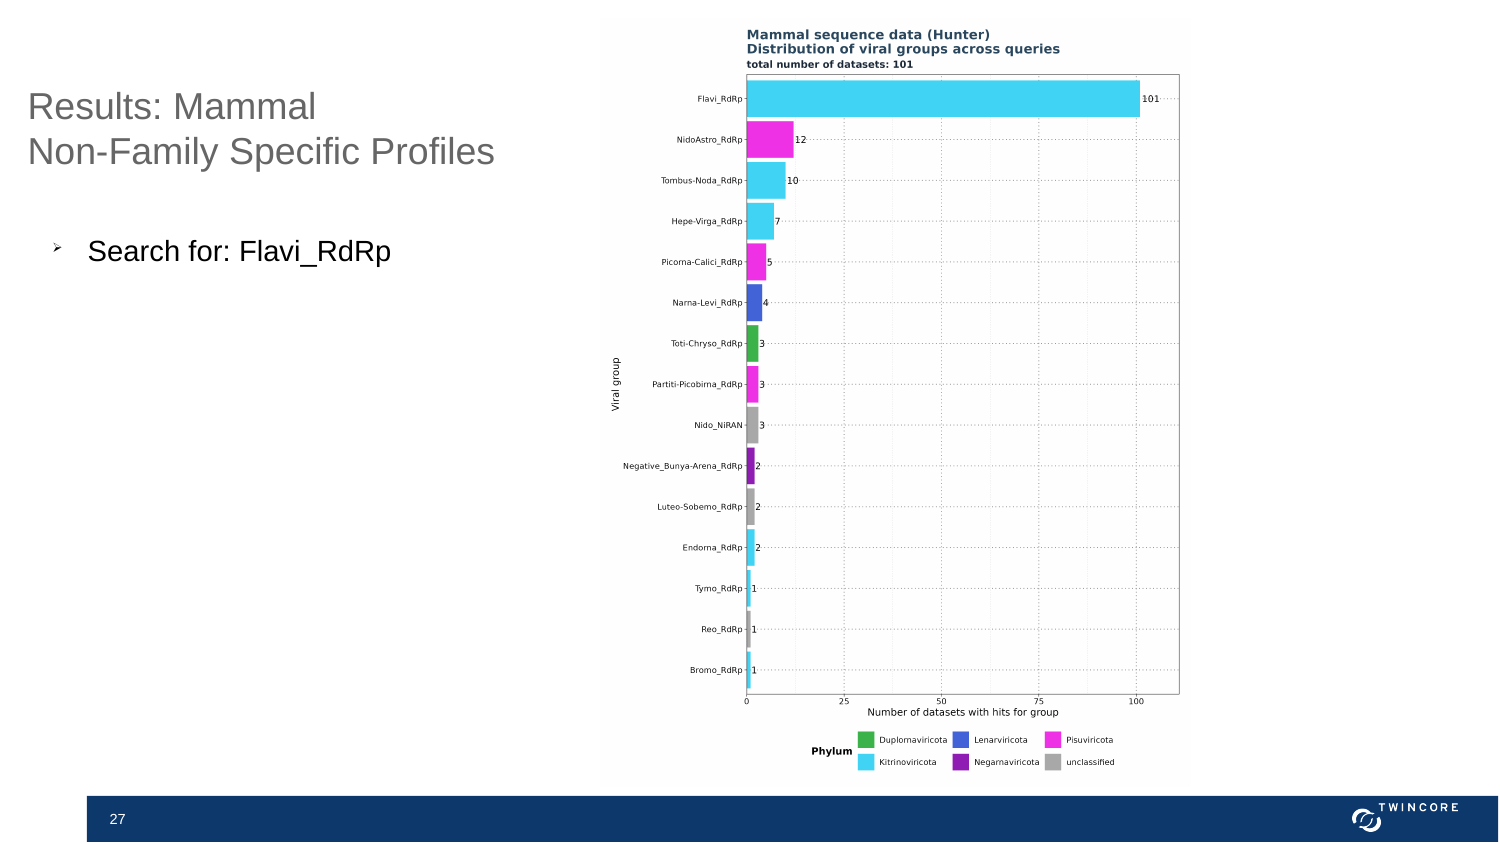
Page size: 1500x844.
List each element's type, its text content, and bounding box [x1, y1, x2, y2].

text_box Results: Mammal Non-Family Specific Profiles [2, 75, 562, 225]
text_box Search for: Flavi_RdRp [37, 225, 487, 272]
picture [1352, 803, 1458, 832]
picture [599, 18, 1191, 788]
